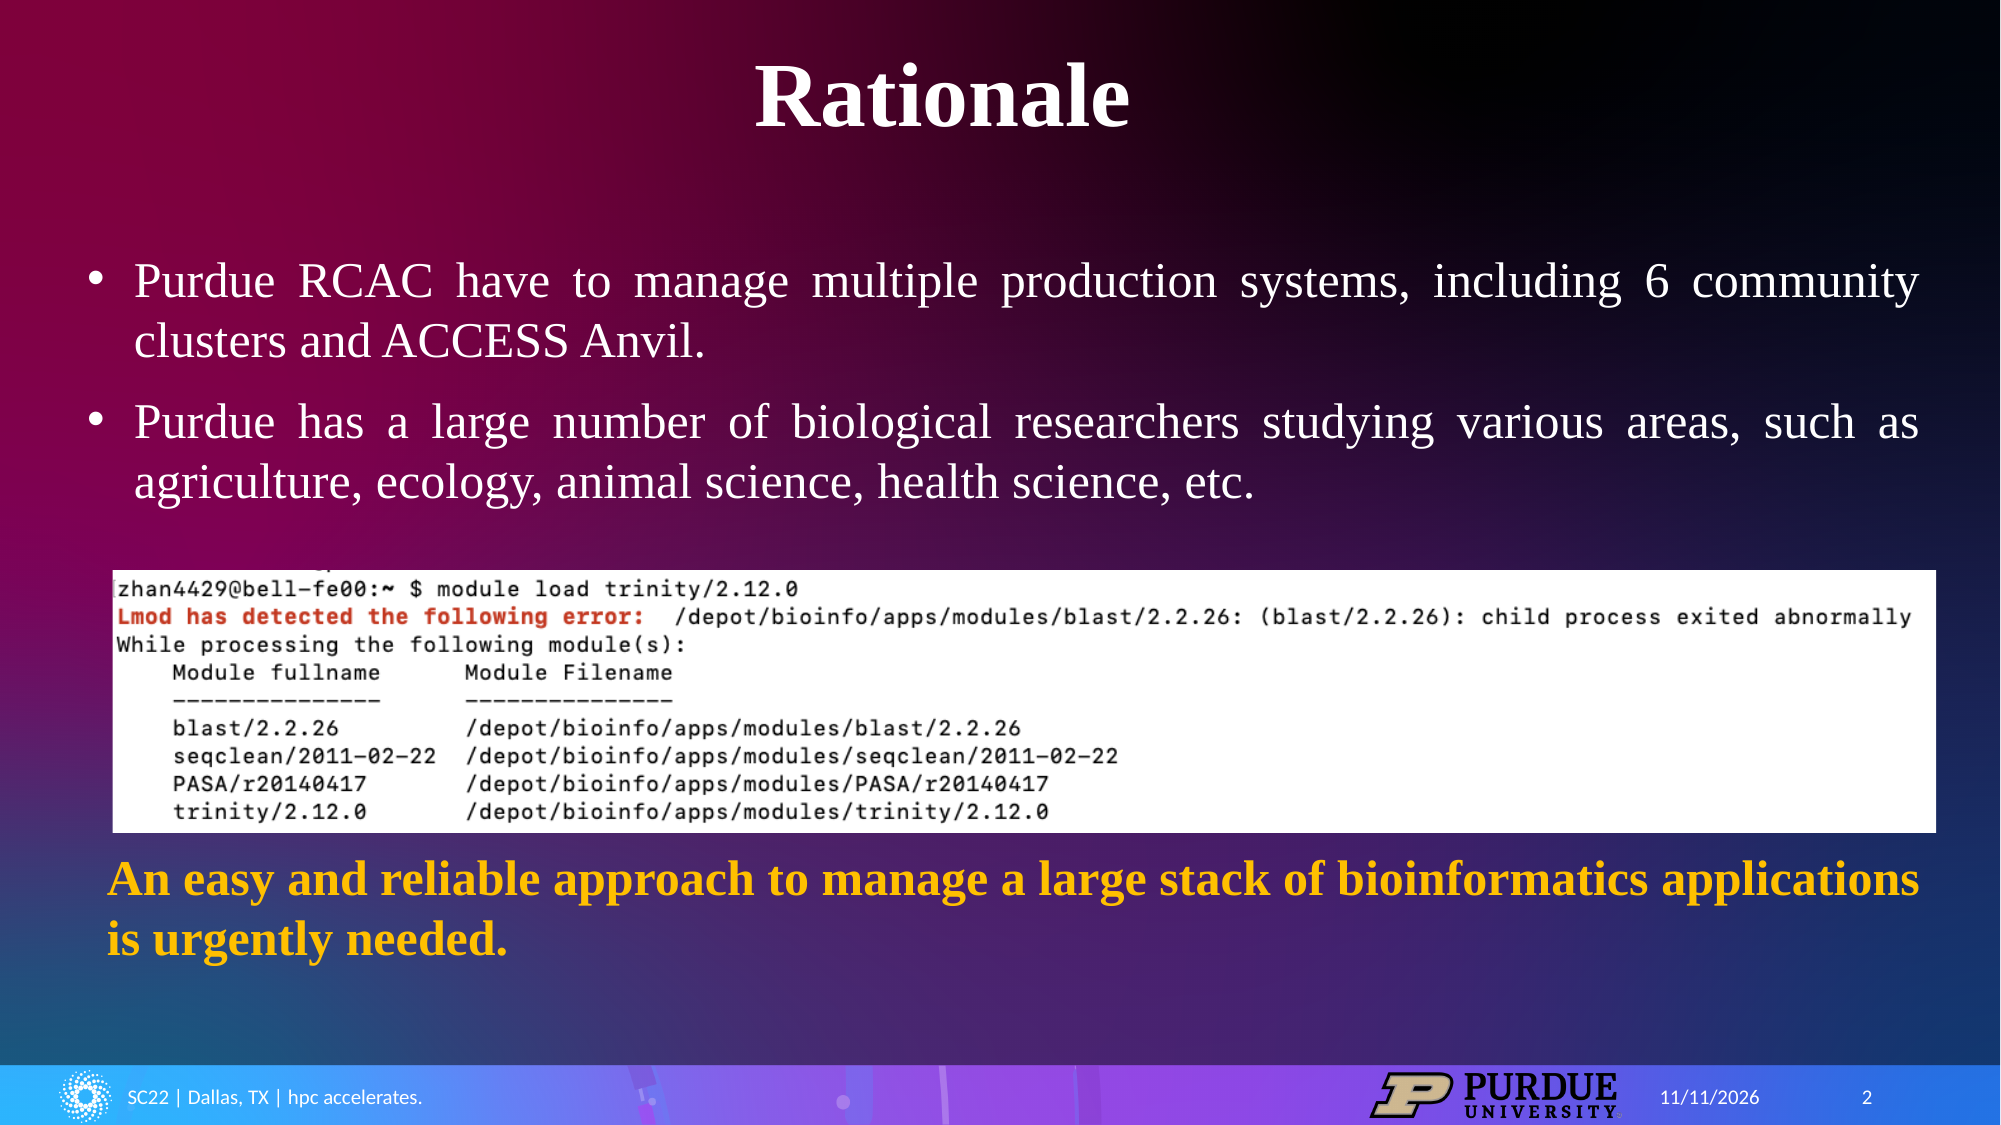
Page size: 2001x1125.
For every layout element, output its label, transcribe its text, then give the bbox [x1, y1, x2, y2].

list Purdue RCAC have to manage multiple production systems, including 6 community clusters and ACCESS Anvil. Purdue has a large number of biological researchers studying various areas, such as agriculture, ecology, animal science, health science, etc. [71, 90, 1937, 798]
picture [0, 0, 2001, 1125]
text_box An easy and reliable approach to manage a large stack of bioinformatics applications is urgently needed. [92, 837, 1957, 1033]
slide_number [1633, 1070, 1775, 1124]
slide_number 2 [1797, 1070, 1888, 1124]
footer SC22 | Dallas, TX | hpc accelerates. [112, 1070, 1369, 1124]
title Rationale [112, 8, 1775, 90]
